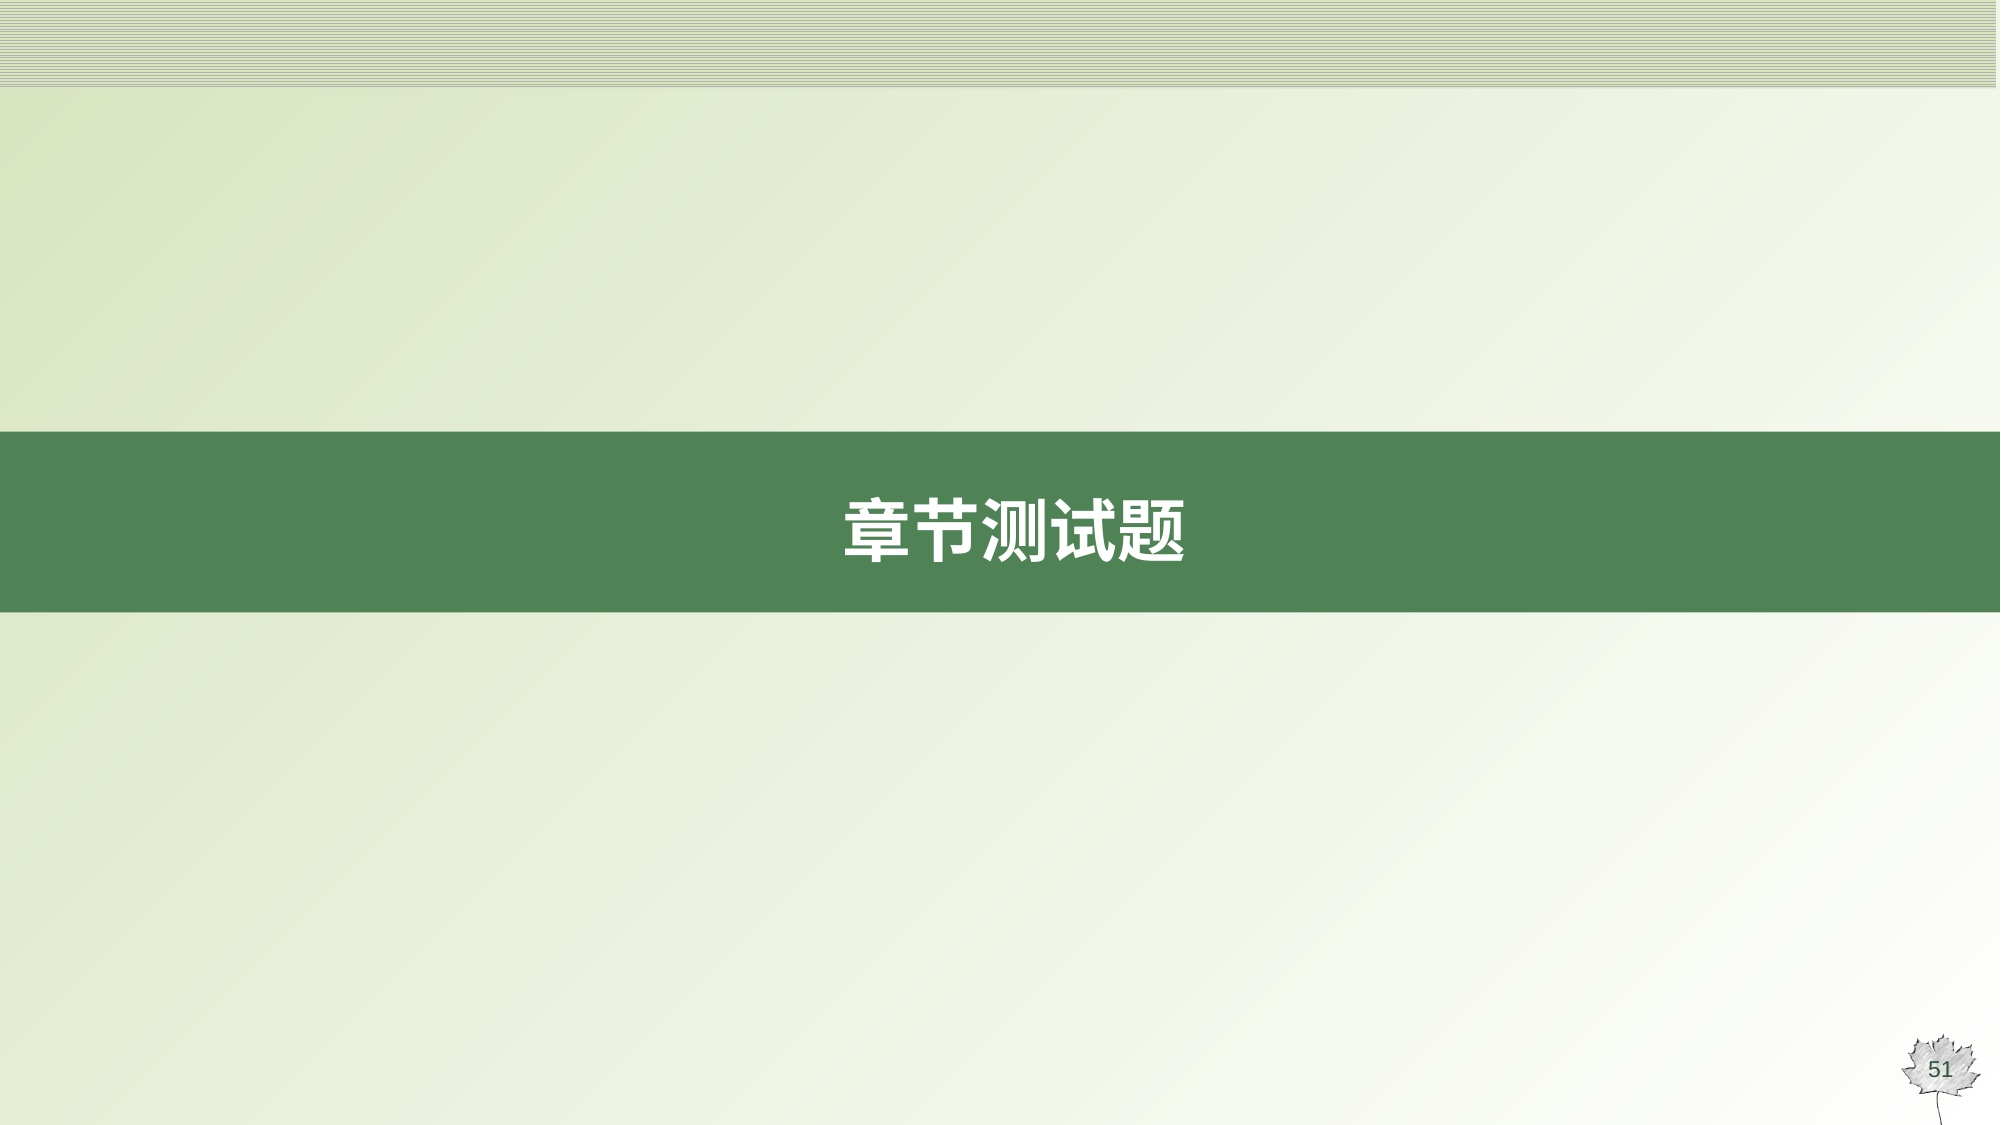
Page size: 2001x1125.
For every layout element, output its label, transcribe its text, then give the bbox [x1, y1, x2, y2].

slide_number 51 [1567, 1046, 1969, 1100]
picture [1901, 1034, 1981, 1125]
title 章节测试题 [99, 446, 1930, 613]
